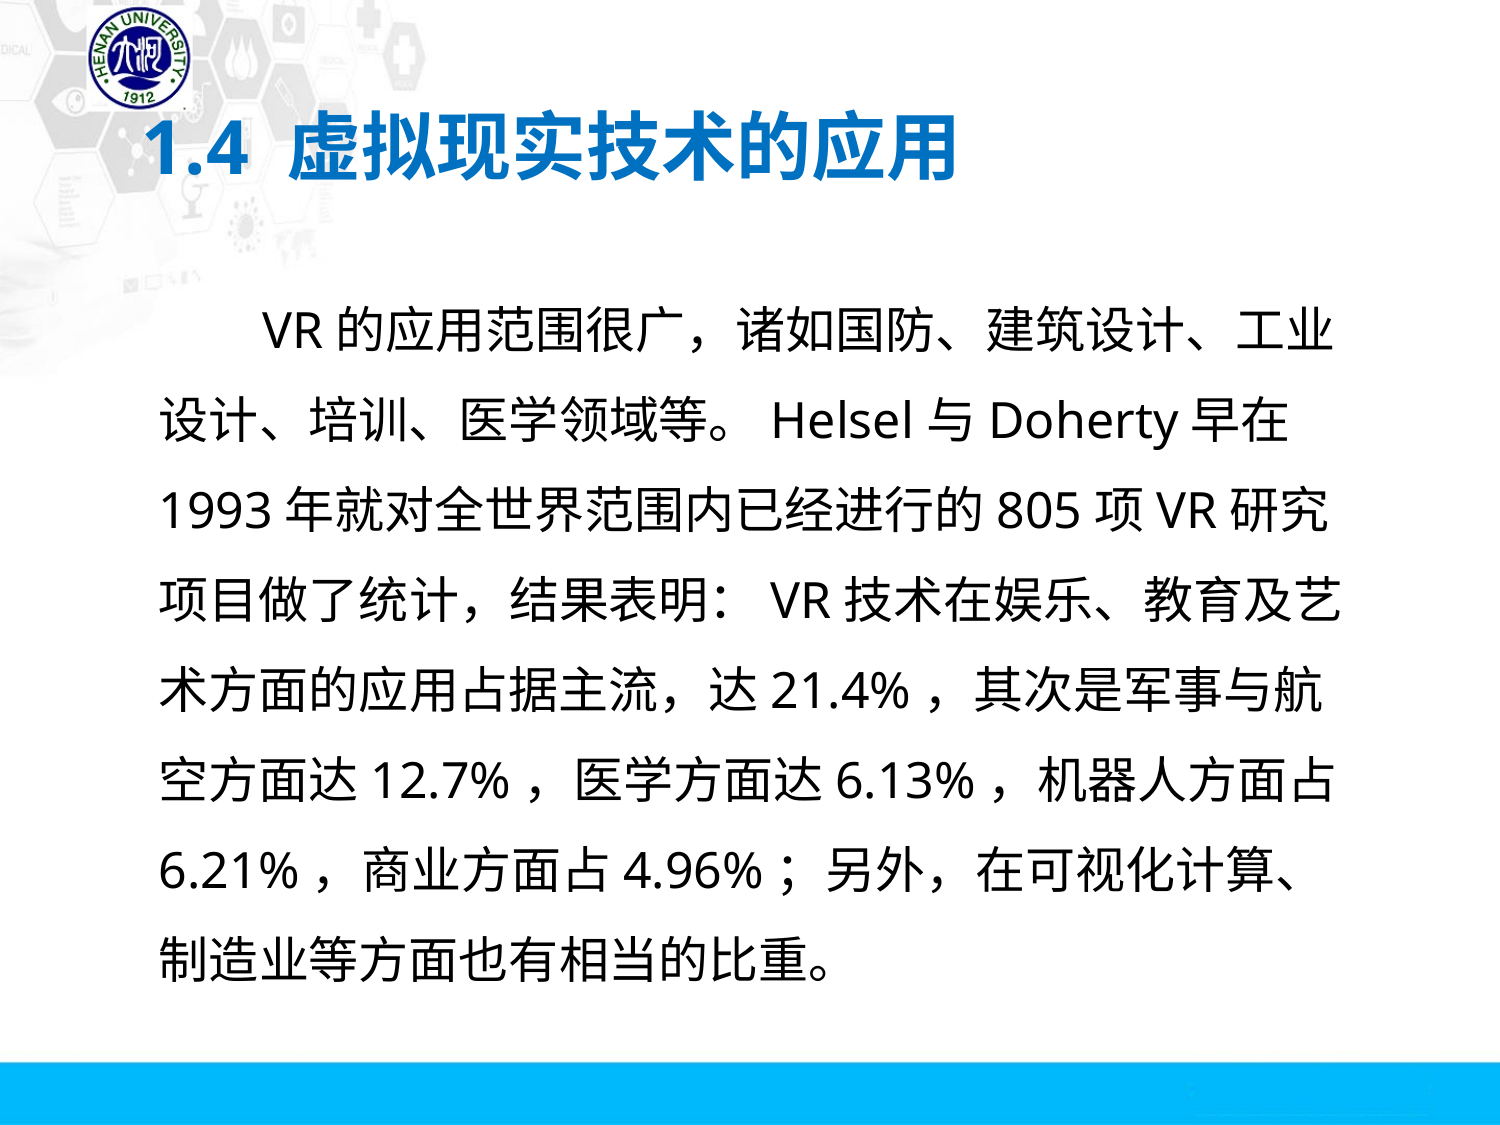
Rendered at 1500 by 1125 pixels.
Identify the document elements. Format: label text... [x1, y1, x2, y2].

title 1.4 虚拟现实技术的应用 [127, 140, 1472, 289]
list VR的应用范围很广，诸如国防、建筑设计、工业设计、培训、医学领域等。Helsel与Doherty早在1993年就对全世界范围内已经进行的805项VR研究项目做了统计，结果表明：VR技术在娱乐、教育及艺术方面的应用占据主流，达21.4%，其次是军事与航空方面达12.7%，医学方面达6.13%，机器人方面占6.21%，商业方面占4.96%；另外，在可视化计算、制造业等方面也有相当的比重。 [144, 260, 1375, 991]
picture [0, 0, 1500, 1063]
